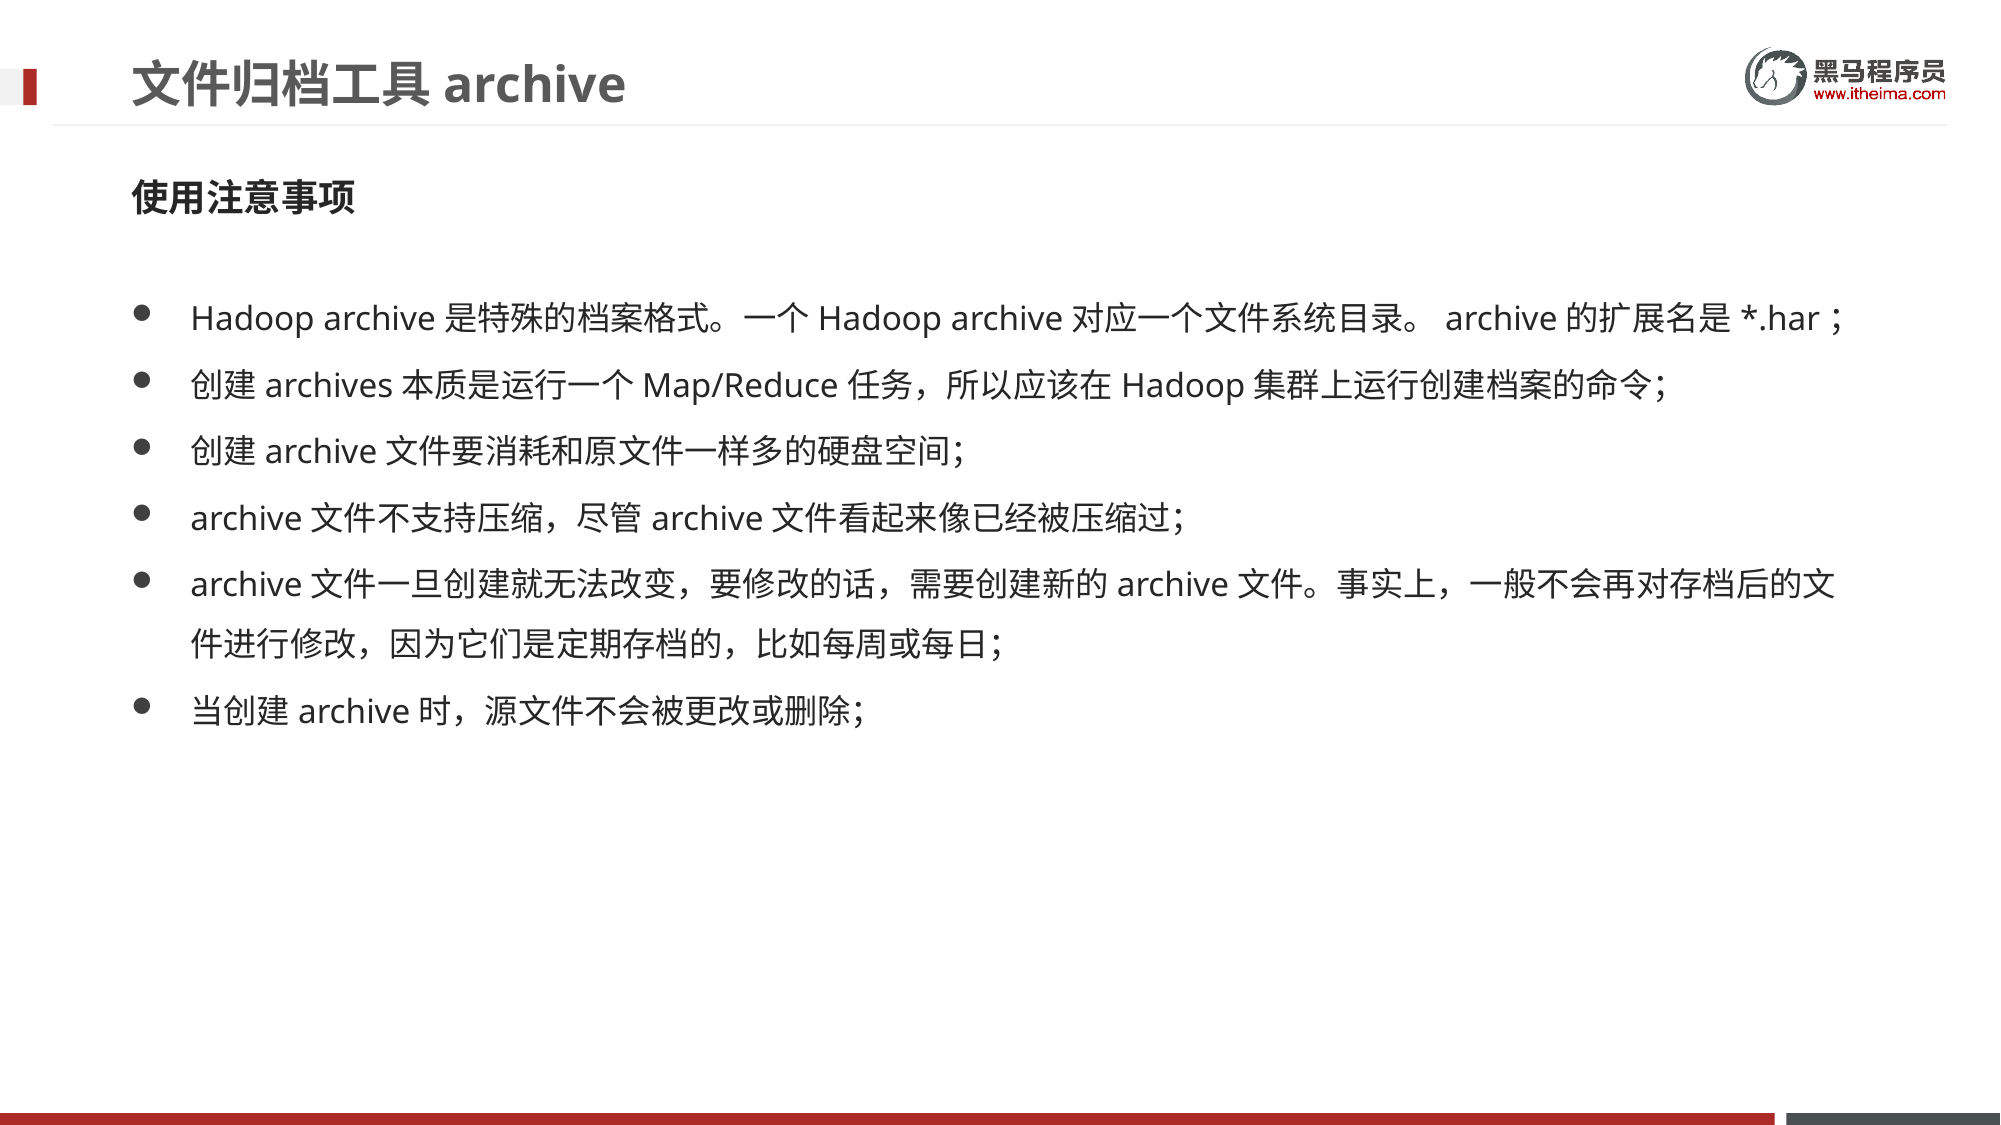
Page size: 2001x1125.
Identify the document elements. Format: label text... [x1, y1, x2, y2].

title 文件归档工具archive [116, 40, 1556, 125]
picture [1744, 46, 1946, 106]
list 使用注意事项 [116, 154, 1880, 239]
list Hadoop archive是特殊的档案格式。一个Hadoop archive对应一个文件系统目录。archive的扩展名是*.har； 创建archives本质是运行一个Map/Reduce任务，所以应该在Hadoop集群上运行创建档案的命令； 创建archive文件要消耗和原文件一样多的硬盘空间； archive文件不支持压缩，尽管archive文件看起来像已经被压缩过； archive文件一旦创建就无法改变，要修改的话，需要创建新的archive文件。事实上，一般不会再对存档后的文件进行修改，因为它们是定期存档的，比如每周或每日； 当创建archive时，源文件不会被更改或删除； [116, 270, 1880, 963]
